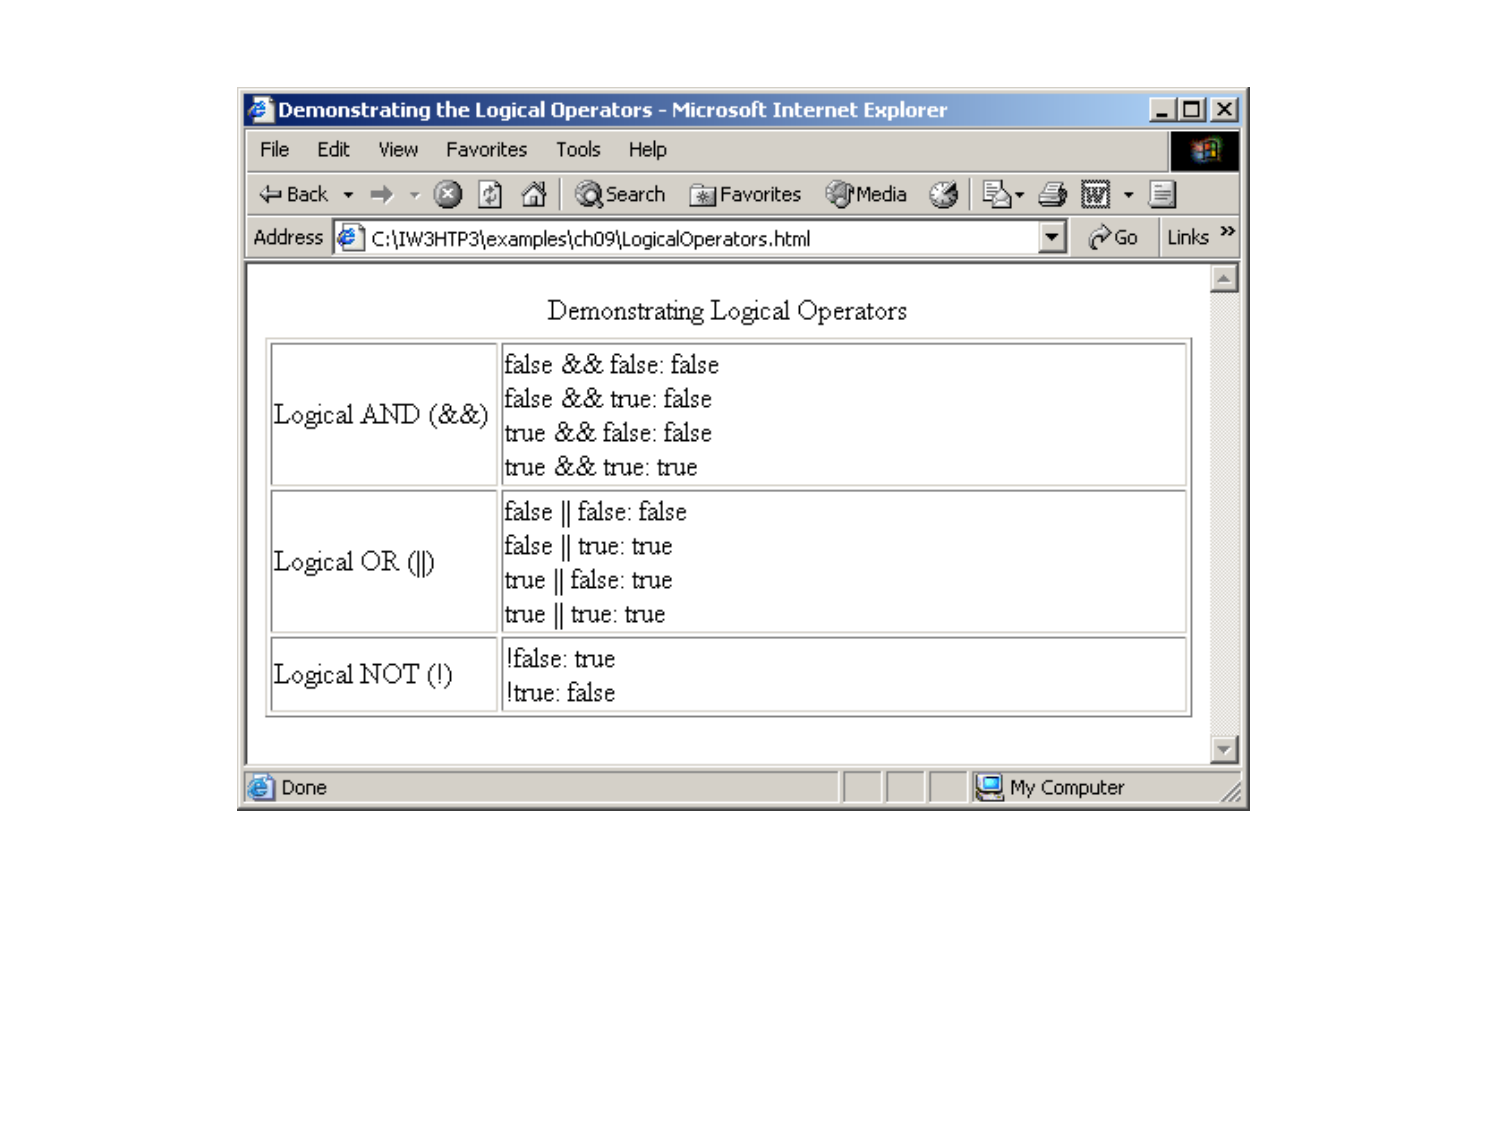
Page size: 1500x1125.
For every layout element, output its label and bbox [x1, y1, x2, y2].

picture [237, 87, 1251, 811]
